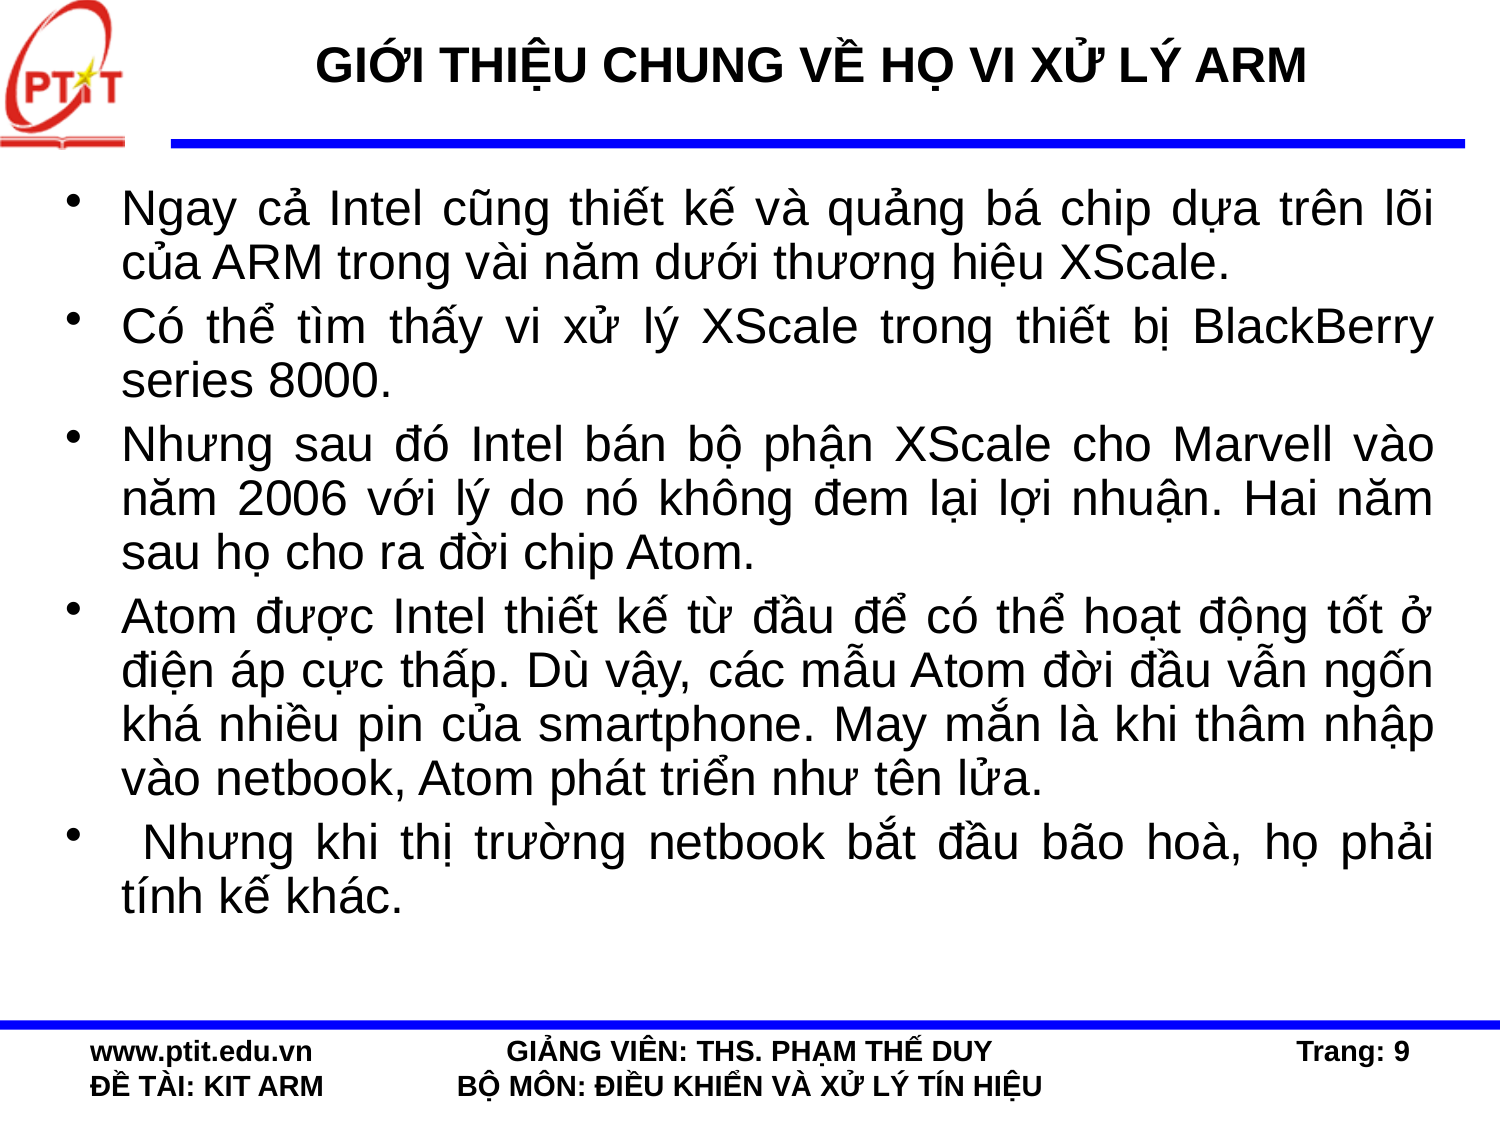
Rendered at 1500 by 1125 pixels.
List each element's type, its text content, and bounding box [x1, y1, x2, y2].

title GIỚI THIỆU CHUNG VỀ HỌ VI XỬ LÝ ARM [137, 24, 1488, 118]
footer GIẢNG VIÊN: THS. PHẠM THẾ DUY BỘ MÔN: ĐIỀU KHIỂN VÀ XỬ LÝ TÍN HIỆU [387, 1024, 1074, 1103]
picture [0, 0, 125, 150]
slide_number Trang: 9 [1074, 1024, 1426, 1103]
slide_number www.ptit.edu.vn ĐỀ TÀI: KIT ARM [74, 1024, 387, 1103]
list Ngay cả Intel cũng thiết kế và quảng bá chip dựa trên lõi của ARM trong vài năm dưới thương hiệu XScale. Có thể tìm thấy vi xử lý XScale trong thiết bị BlackBerry series 8000. Nhưng sau đó Intel bán bộ phận XScale cho Marvell vào năm 2006 với lý do nó không đem lại lợi nhuận. Hai năm sau họ cho ra đời chip Atom. Atom được Intel thiết kế từ đầu để có thể hoạt động tốt ở điện áp cực thấp. Dù vậy, các mẫu Atom đời đầu vẫn ngốn khá nhiều pin của smartphone. May mắn là khi thâm nhập vào netbook, Atom phát triển như tên lửa. Nhưng khi thị trường netbook bắt đầu bão hoà, họ phải tính kế khác. [49, 174, 1451, 988]
